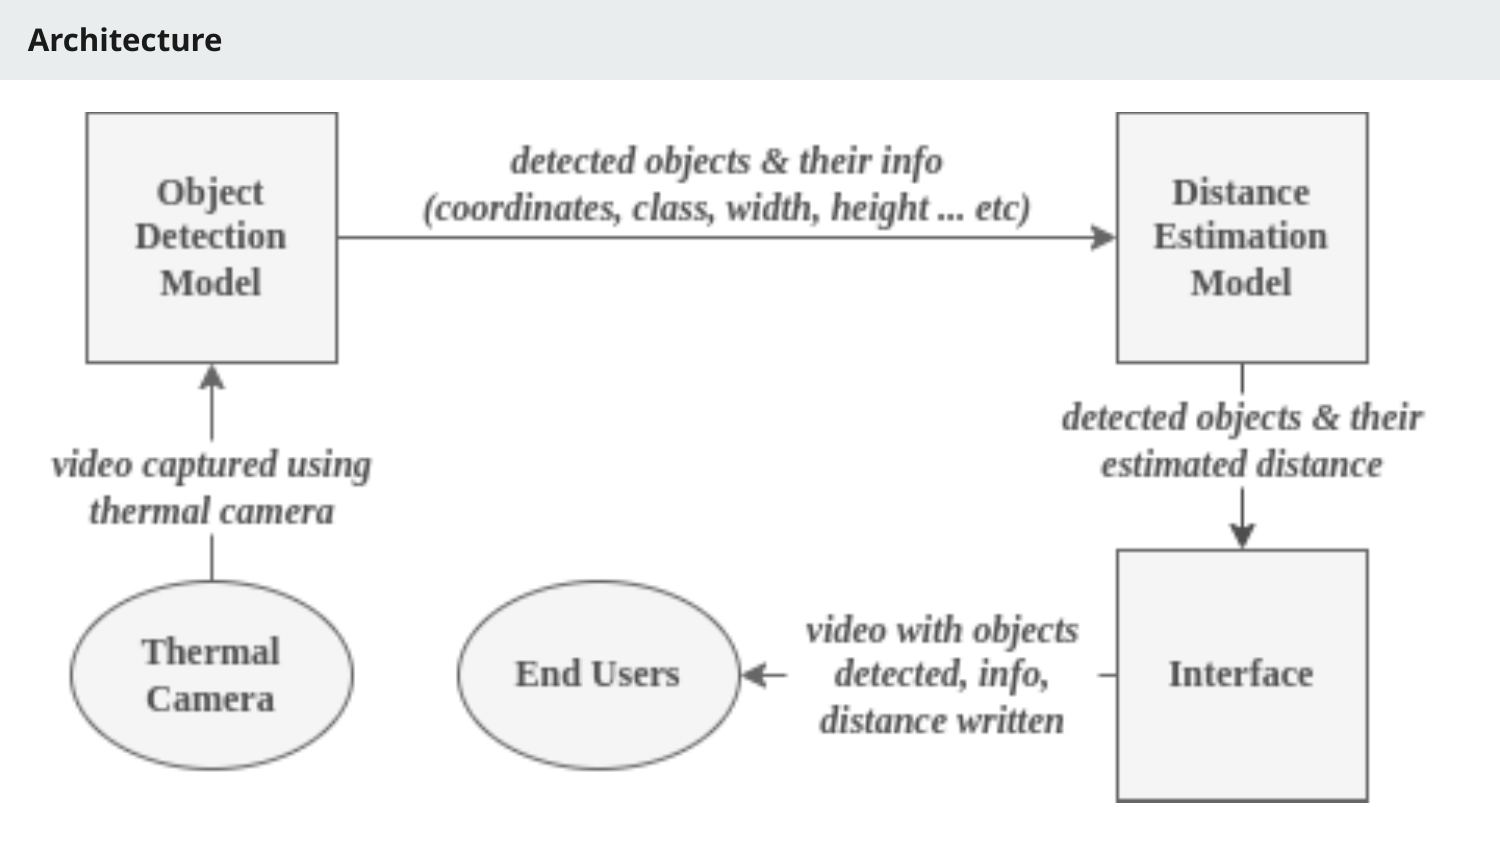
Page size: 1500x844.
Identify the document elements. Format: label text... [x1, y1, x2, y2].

title Architecture [12, 0, 1275, 88]
picture [24, 112, 1448, 803]
